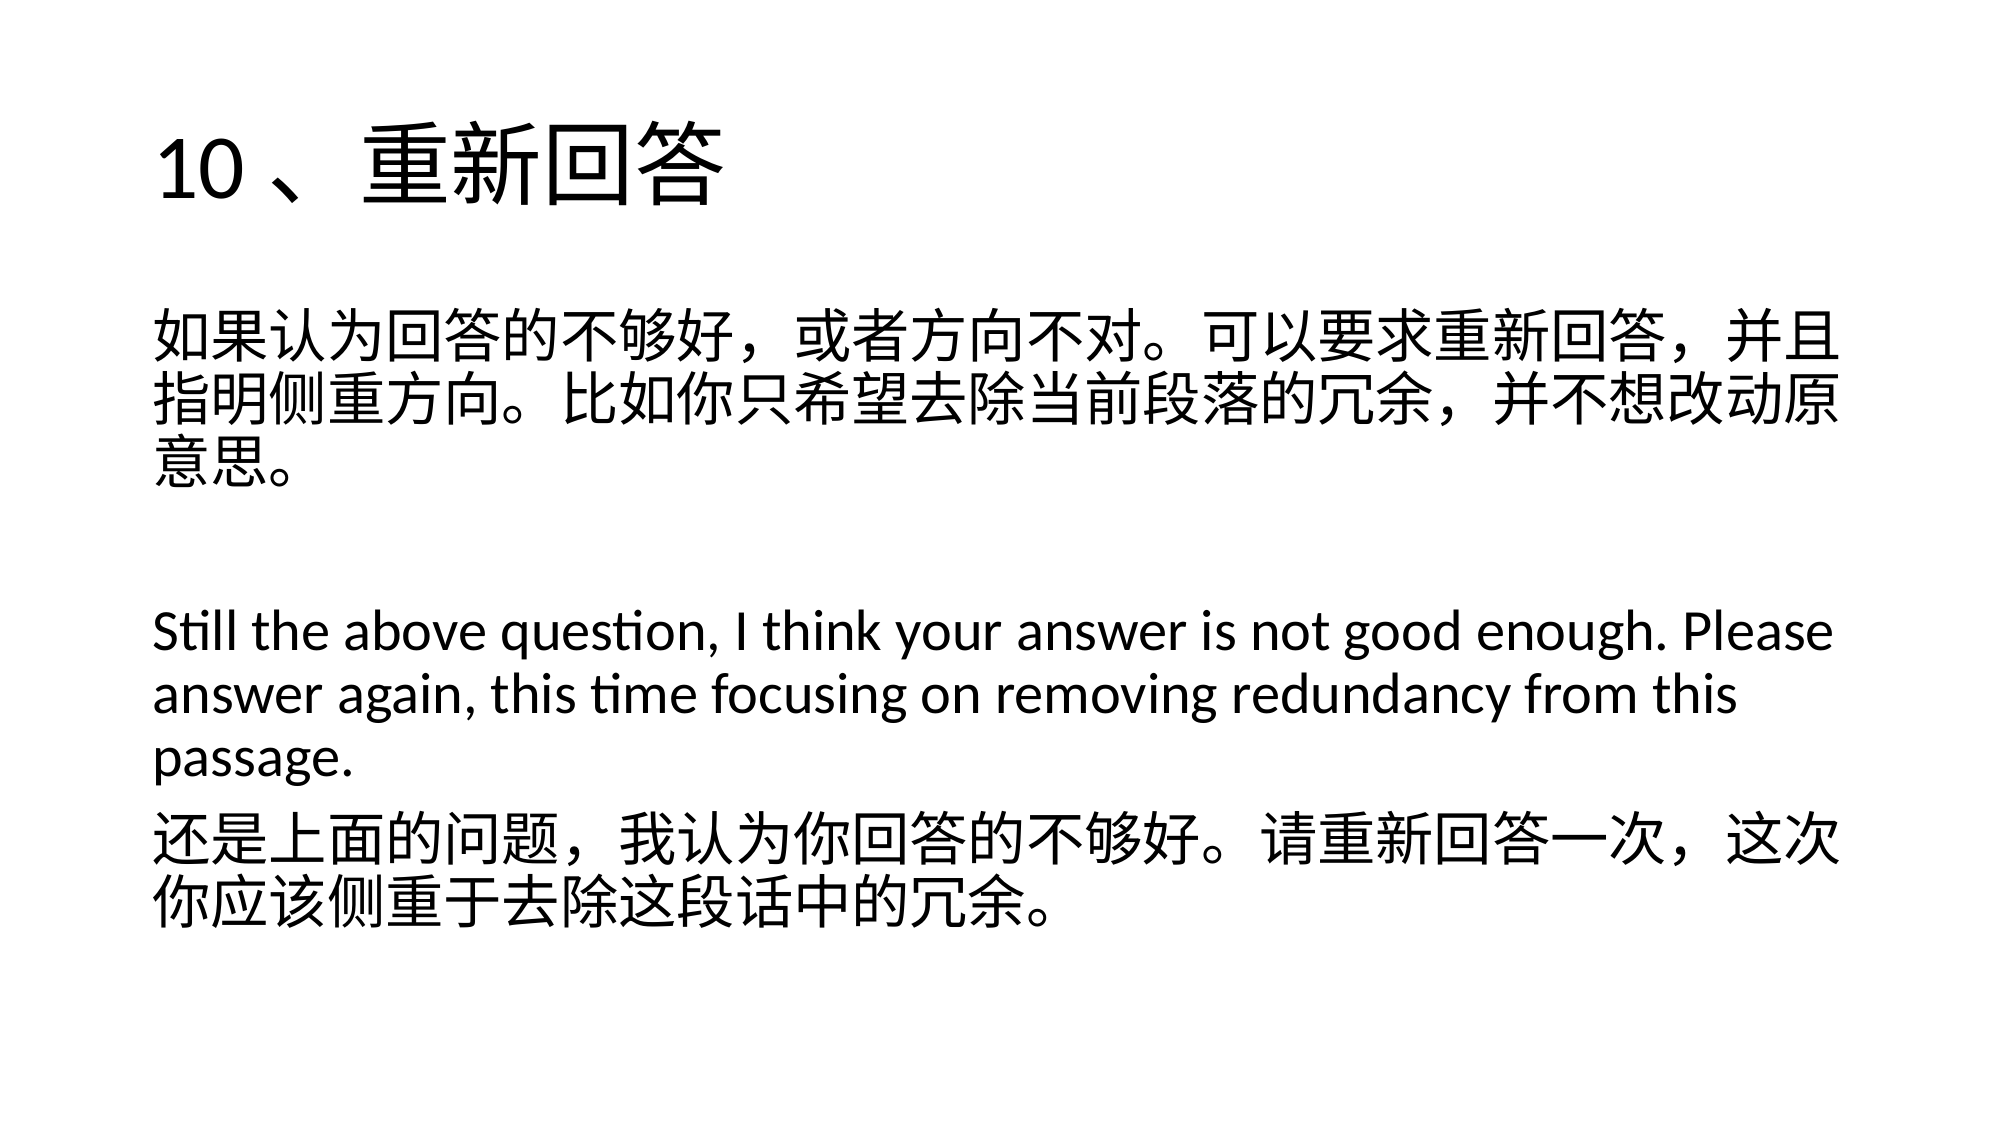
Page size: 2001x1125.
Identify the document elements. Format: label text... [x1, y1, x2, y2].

title 10、重新回答 [137, 59, 1863, 278]
list 如果认为回答的不够好，或者方向不对。可以要求重新回答，并且指明侧重方向。比如你只希望去除当前段落的冗余，并不想改动原意思。 Still the above question, I think your answer is not good enough. Please answer again, this time focusing on removing redundancy from this passage. 还是上面的问题，我认为你回答的不够好。请重新回答一次，这次你应该侧重于去除这段话中的冗余。 [137, 299, 1863, 1014]
